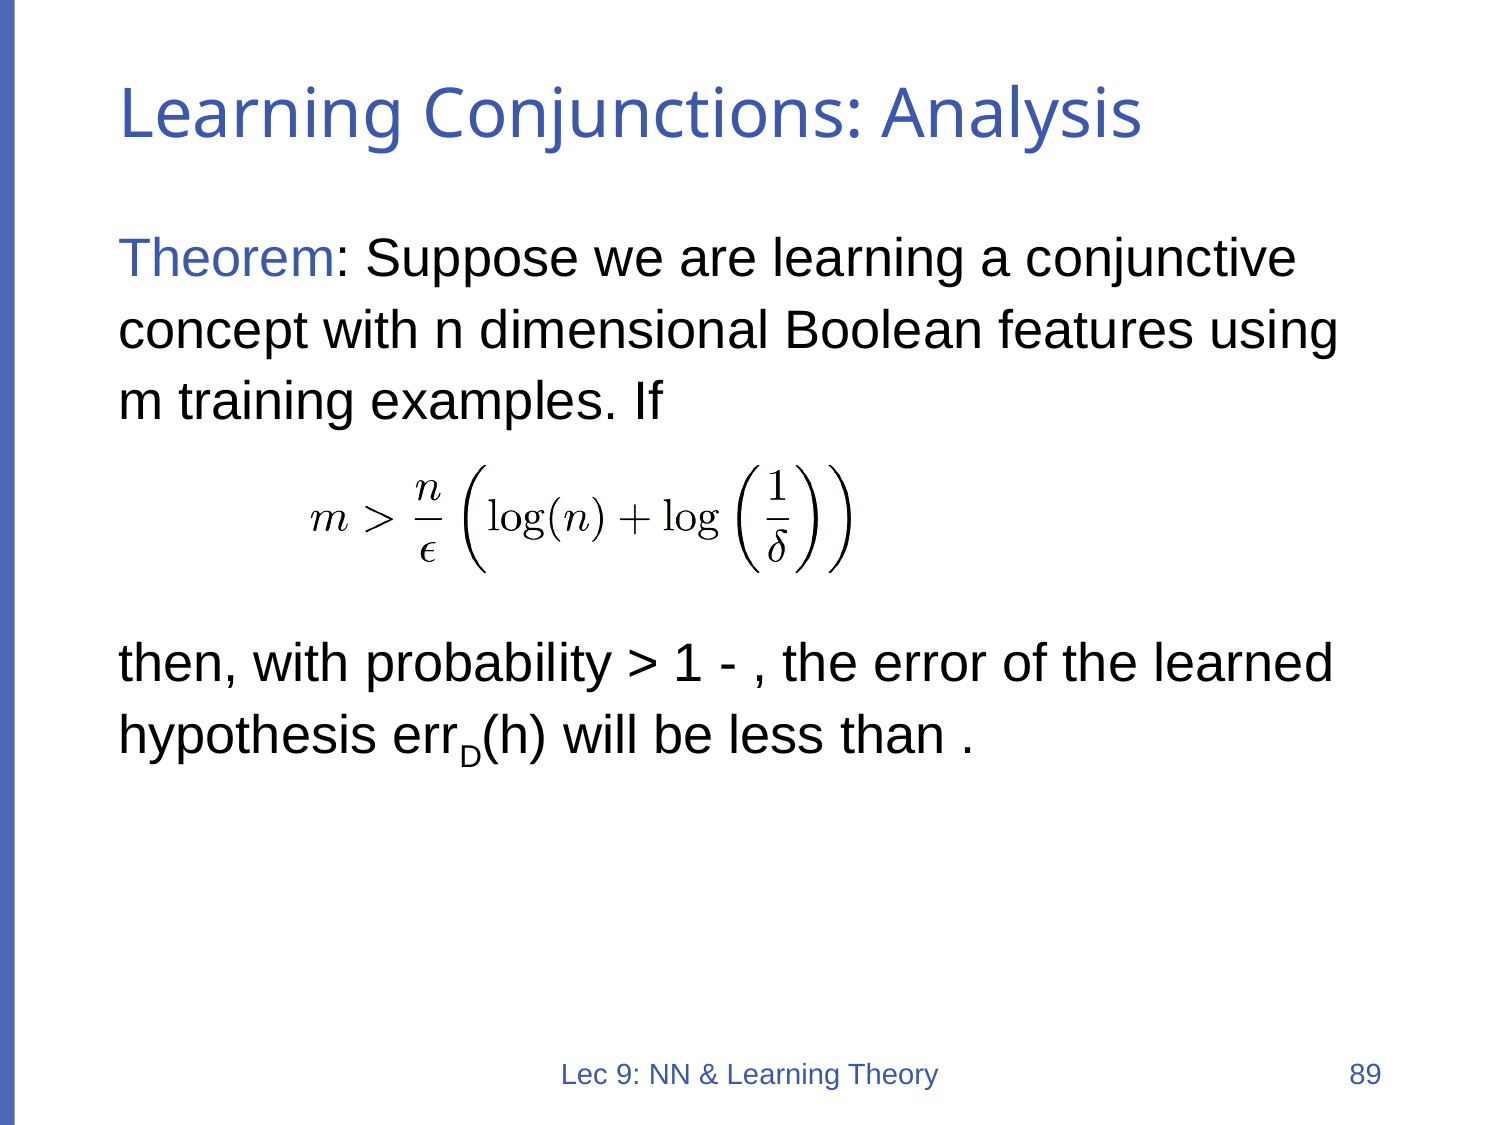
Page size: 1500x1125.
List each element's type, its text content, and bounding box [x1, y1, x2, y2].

footer Lec 9: NN & Learning Theory [496, 1042, 1004, 1103]
picture [287, 443, 863, 598]
title Learning Conjunctions: Analysis [103, 59, 1397, 171]
slide_number 89 [1059, 1042, 1397, 1103]
